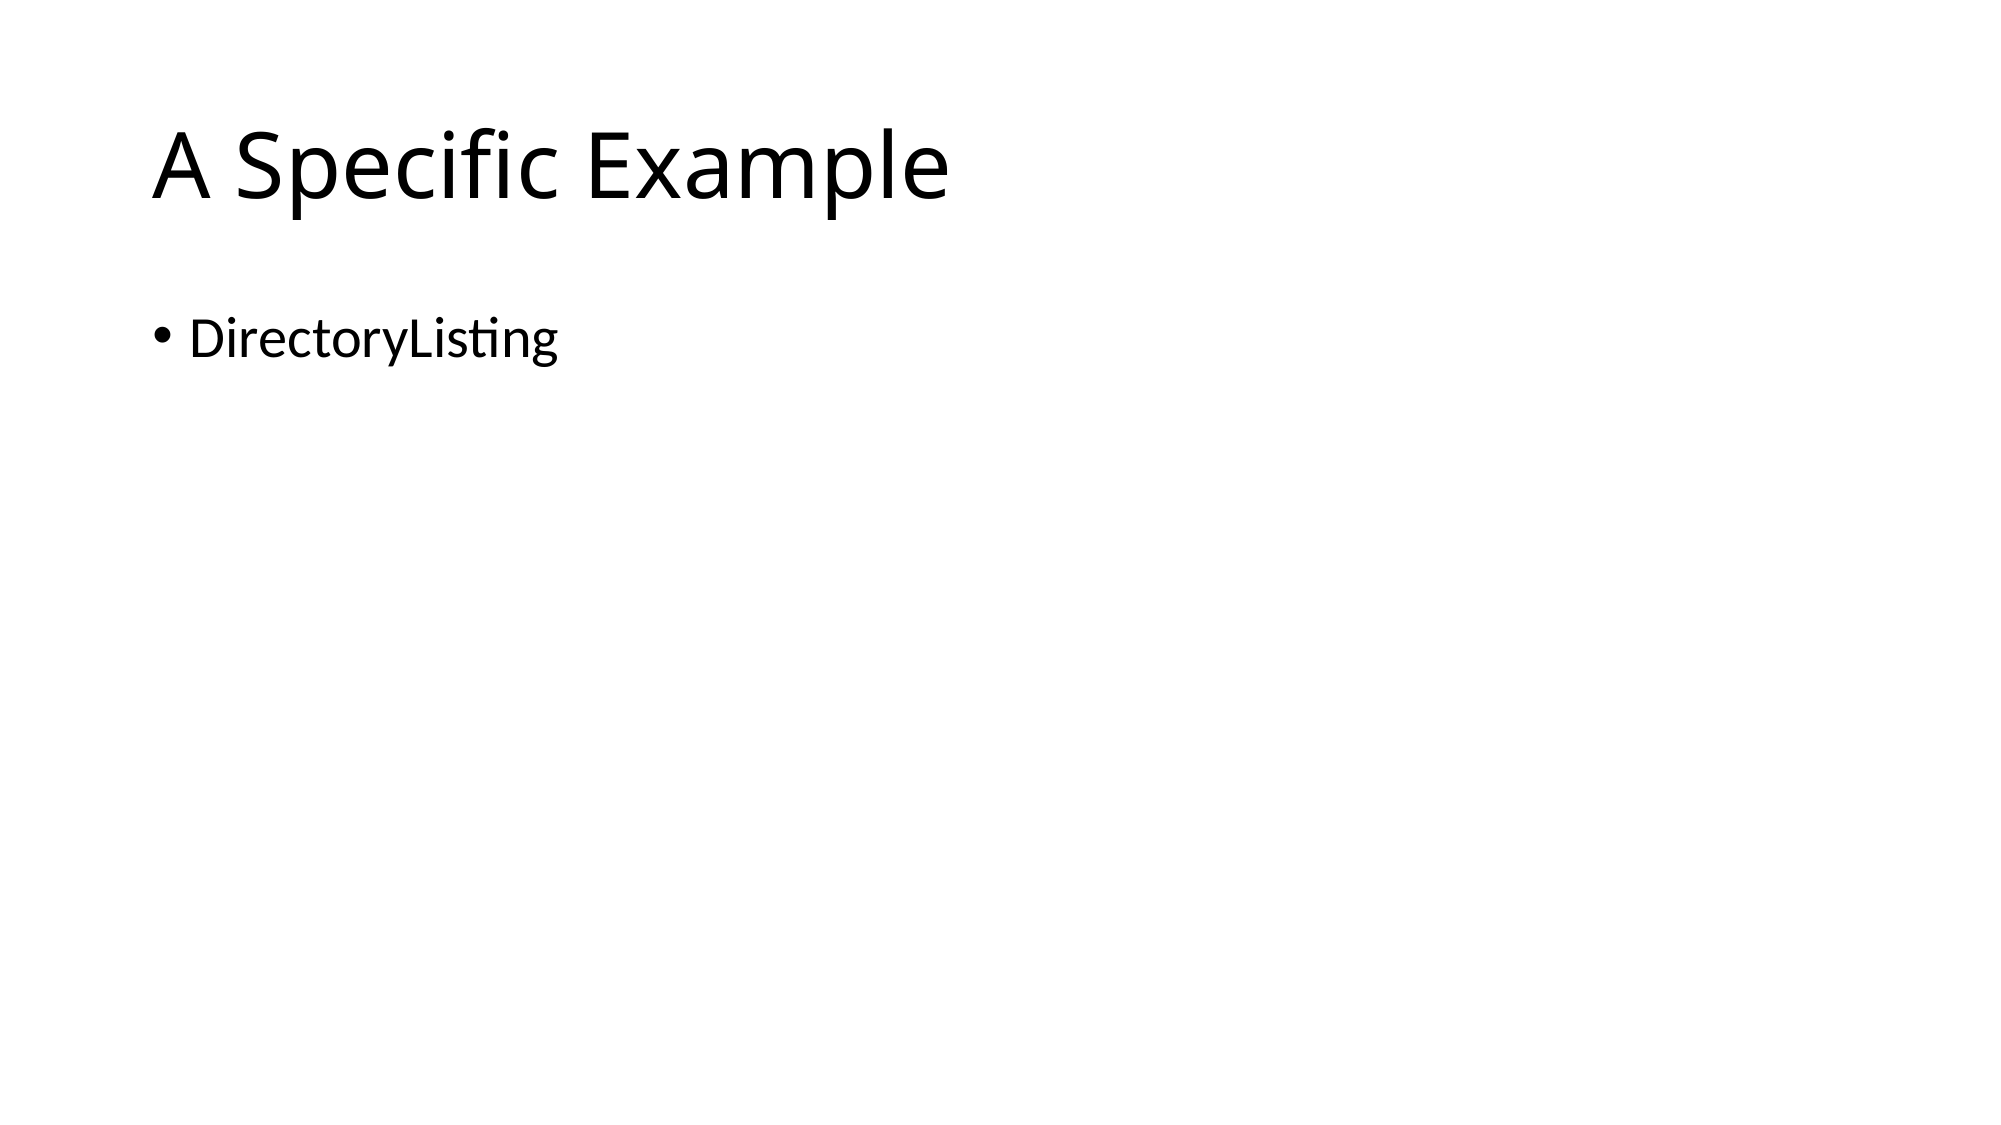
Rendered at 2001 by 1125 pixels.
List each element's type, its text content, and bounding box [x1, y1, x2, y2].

list DirectoryListing [137, 299, 1863, 1014]
title A Specific Example [137, 59, 1863, 278]
